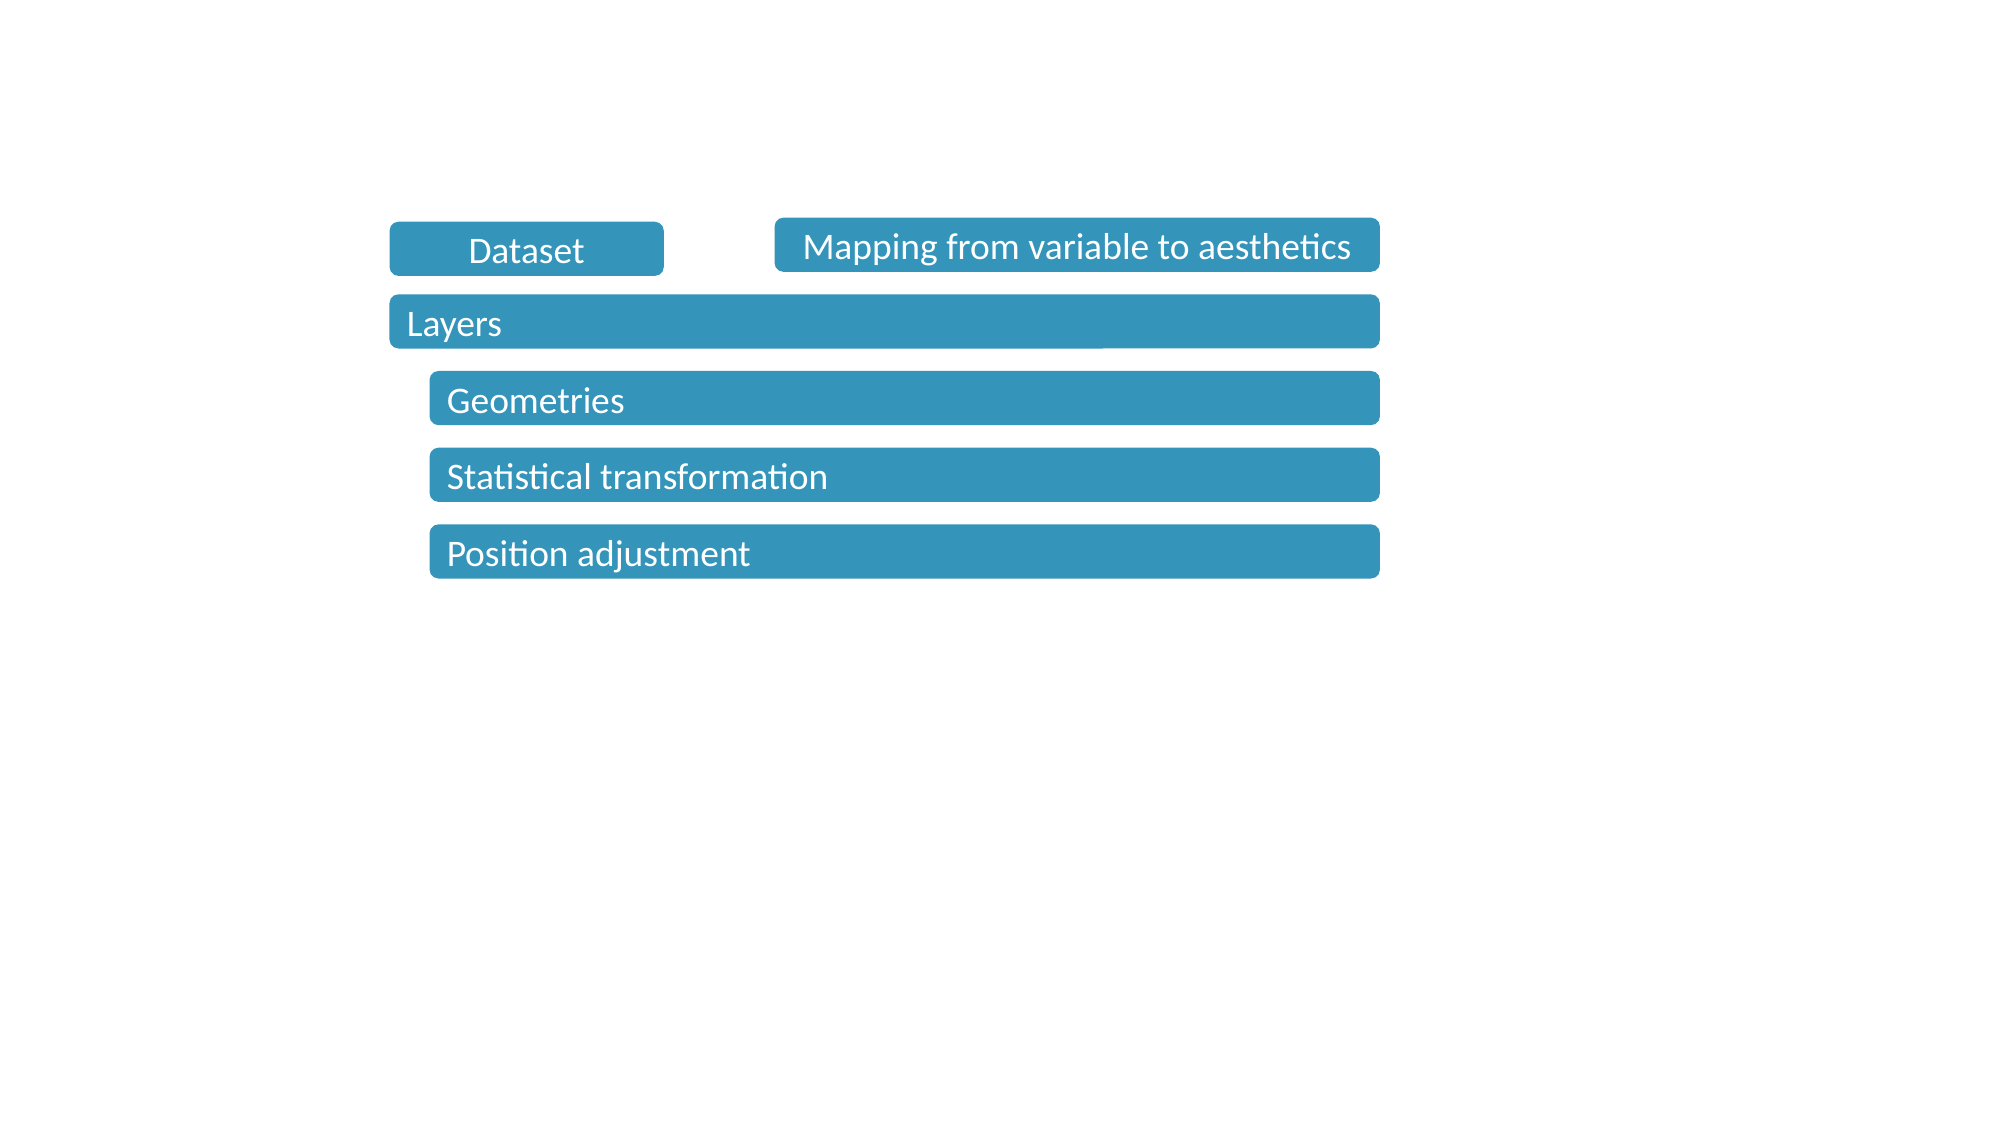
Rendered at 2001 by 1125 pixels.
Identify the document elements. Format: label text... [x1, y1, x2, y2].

text_box Geometries [428, 369, 1382, 427]
text_box Layers [388, 293, 1381, 350]
text_box Position adjustment [428, 523, 1382, 580]
text_box Statistical transformation [428, 446, 1382, 503]
text_box Mapping from variable to aesthetics [773, 216, 1382, 273]
text_box Dataset [388, 220, 665, 277]
